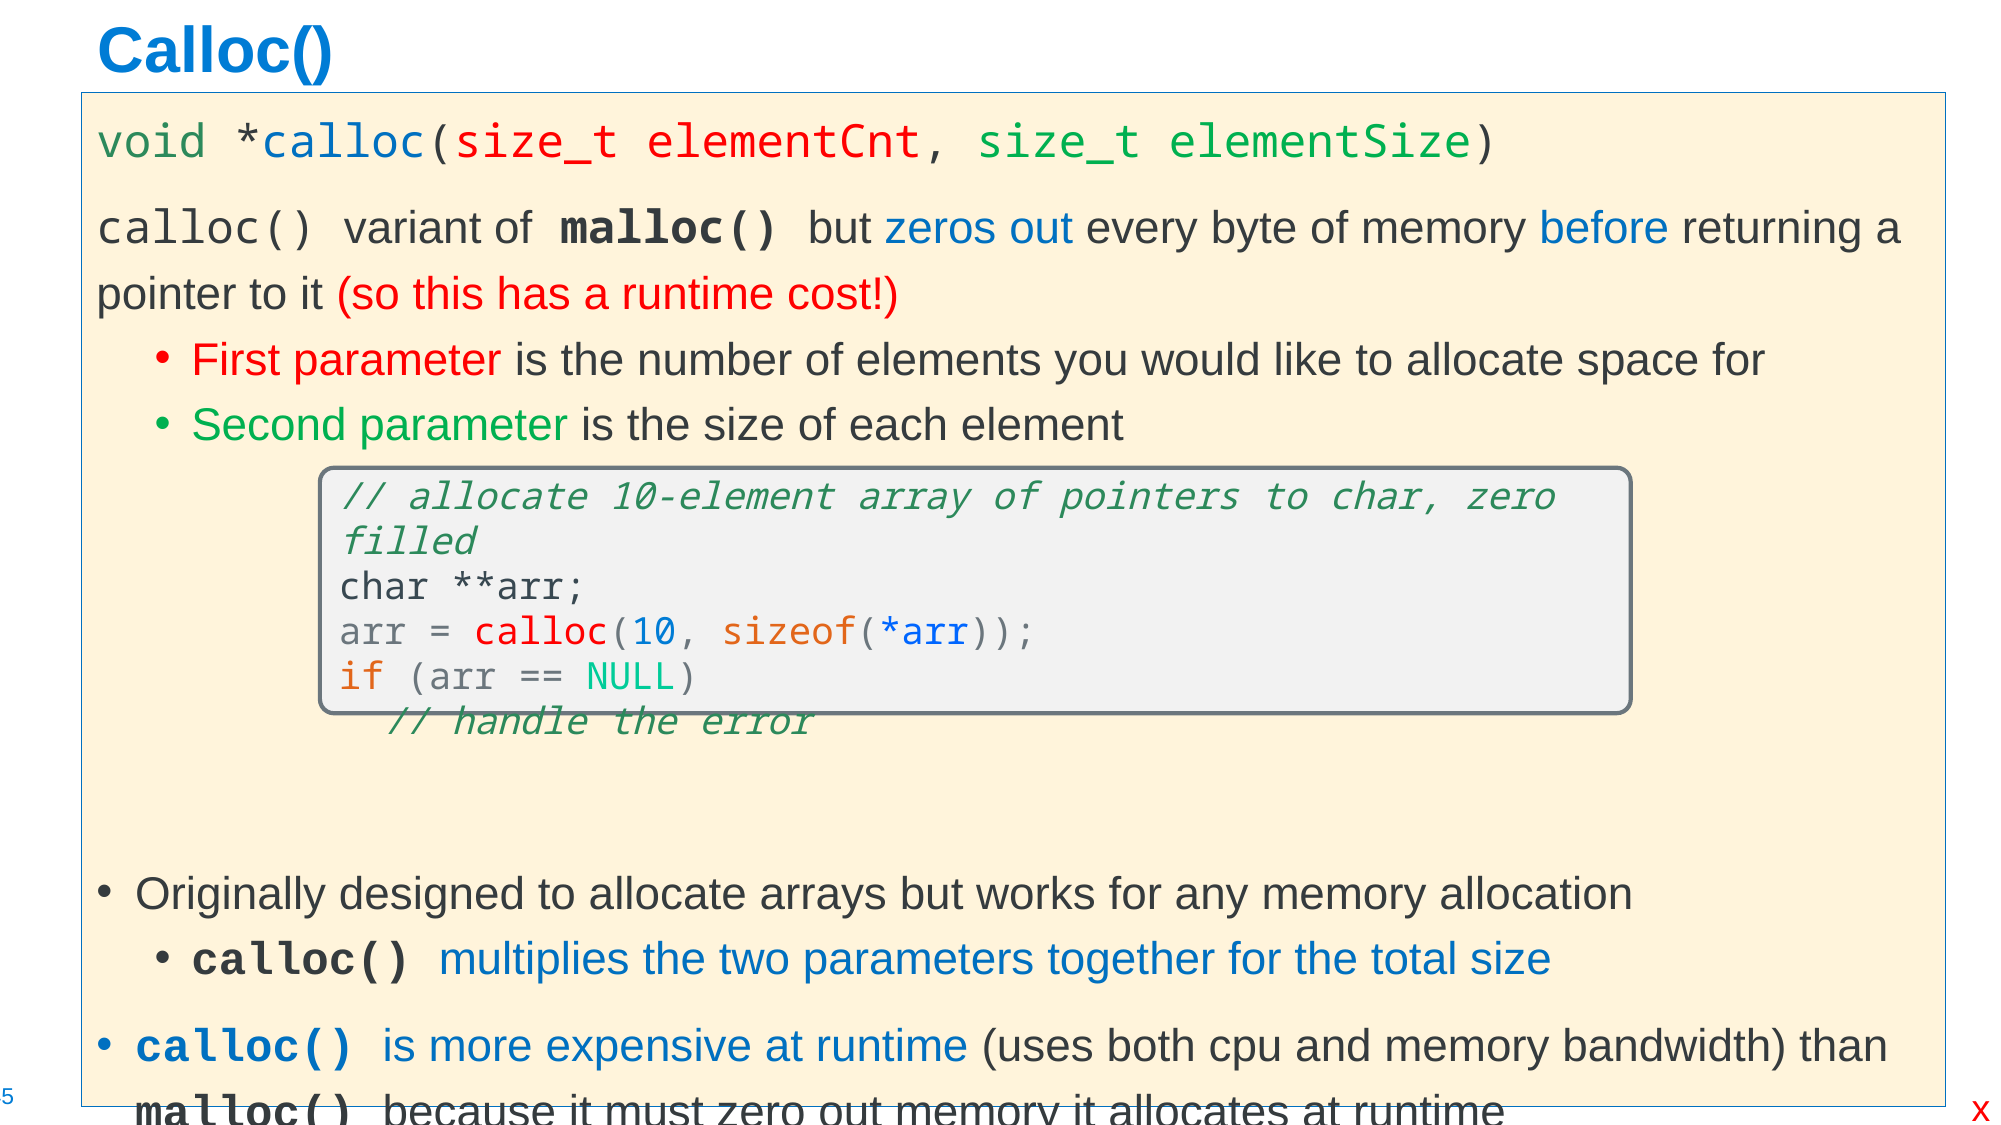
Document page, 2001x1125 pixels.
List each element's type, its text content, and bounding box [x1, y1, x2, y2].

text_box x [1956, 1076, 2000, 1125]
list void *calloc(size_t elementCnt, size_t elementSize) calloc() variant of malloc() but zeros out every byte of memory before returning a pointer to it (so this has a runtime cost!) First parameter is the number of elements you would like to allocate space for Second parameter is the size of each element Originally designed to allocate arrays but works for any memory allocation calloc() multiplies the two parameters together for the total size calloc() is more expensive at runtime (uses both cpu and memory bandwidth) than malloc() because it must zero out memory it allocates at runtime Use calloc() only when you need the buffer to be zero filled prior to FIRST use [81, 92, 1946, 1107]
text_box // allocate 10-element array of pointers to char, zero filled char **arr; arr = calloc(10, sizeof(*arr)); if (arr == NULL) // handle the error [319, 467, 1631, 714]
title Calloc() [82, 12, 1808, 92]
